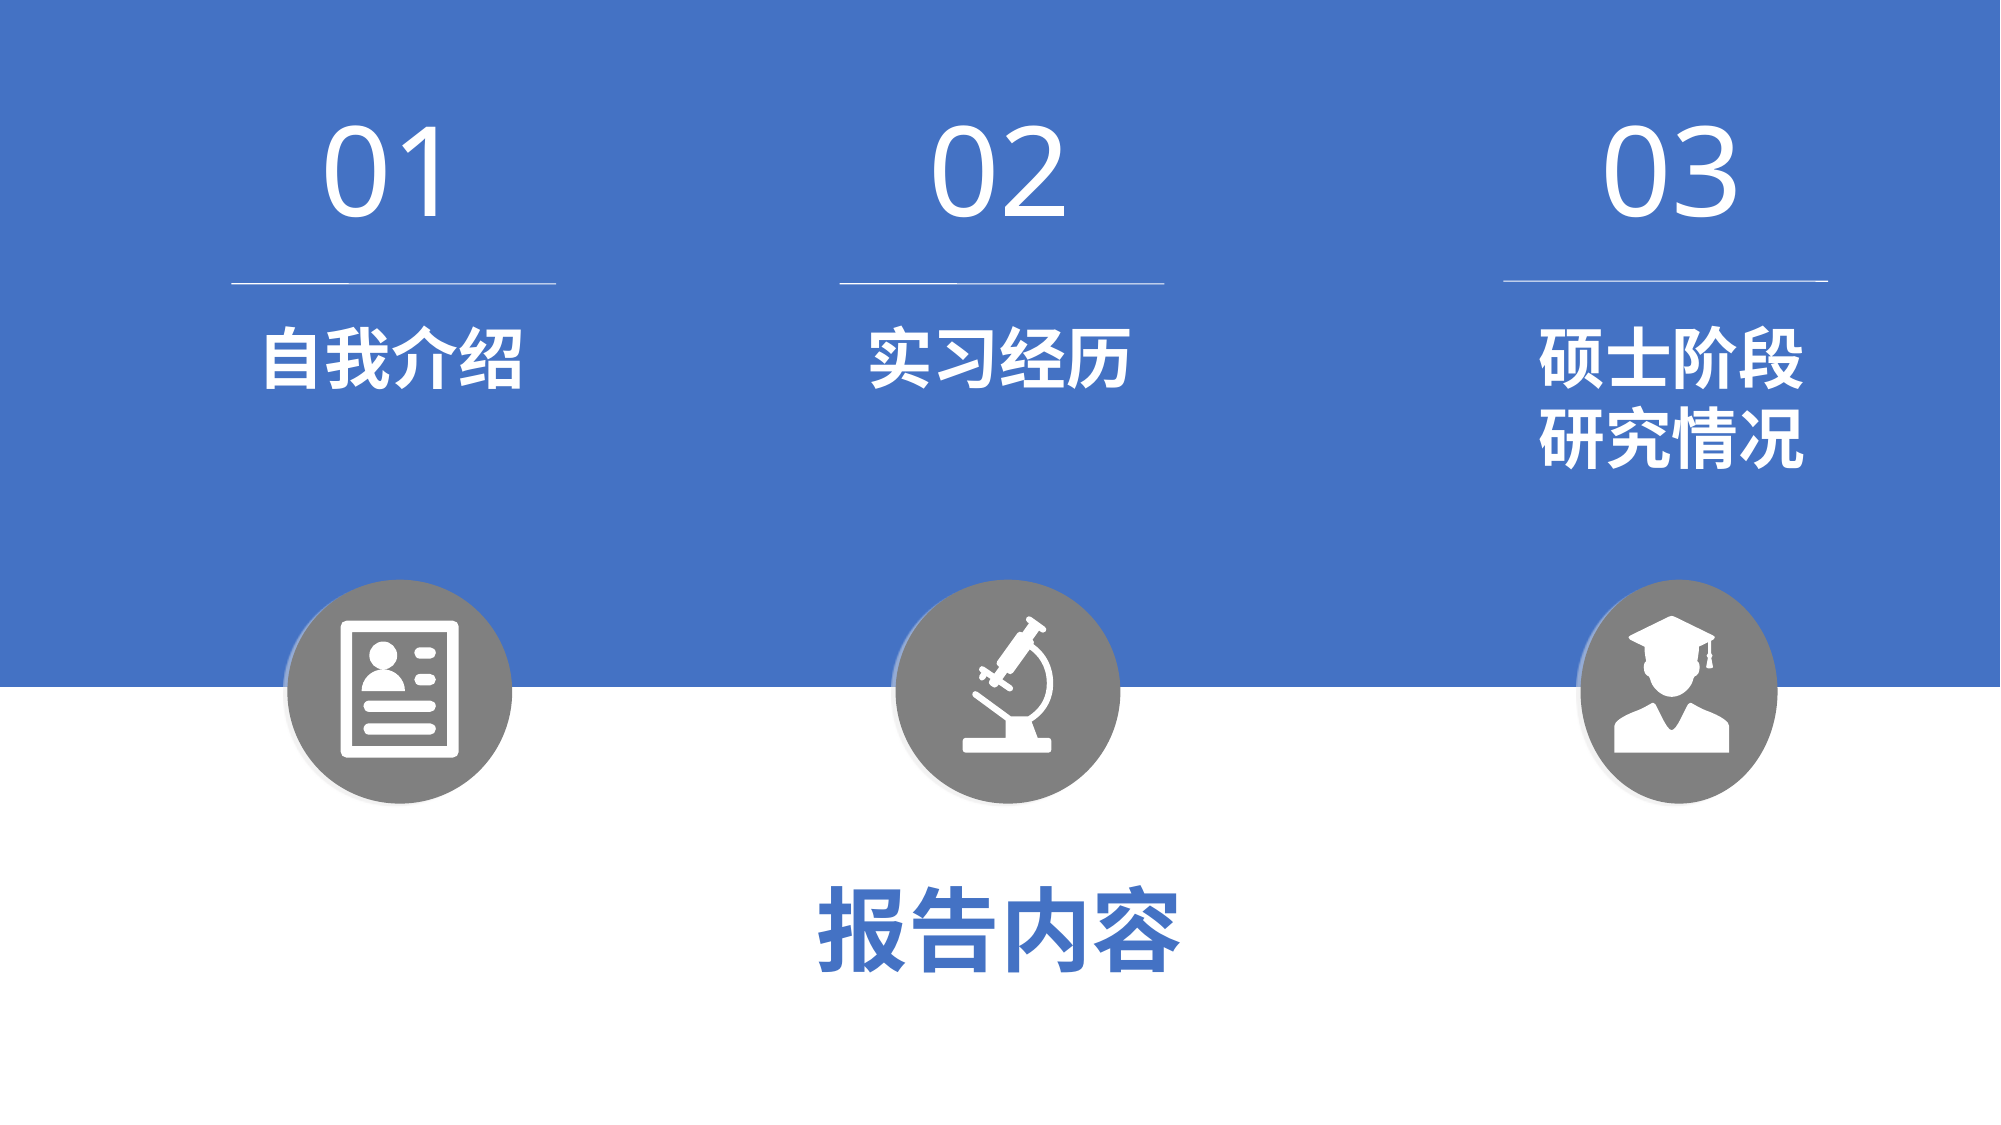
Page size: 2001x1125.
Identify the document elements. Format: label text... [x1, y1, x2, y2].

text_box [1518, 91, 1825, 804]
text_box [825, 91, 1175, 804]
text_box [340, 620, 459, 758]
text_box 报告内容 [801, 865, 1199, 990]
text_box [287, 579, 513, 804]
text_box [0, 0, 2000, 687]
text_box 01 自我介绍 [216, 91, 566, 422]
